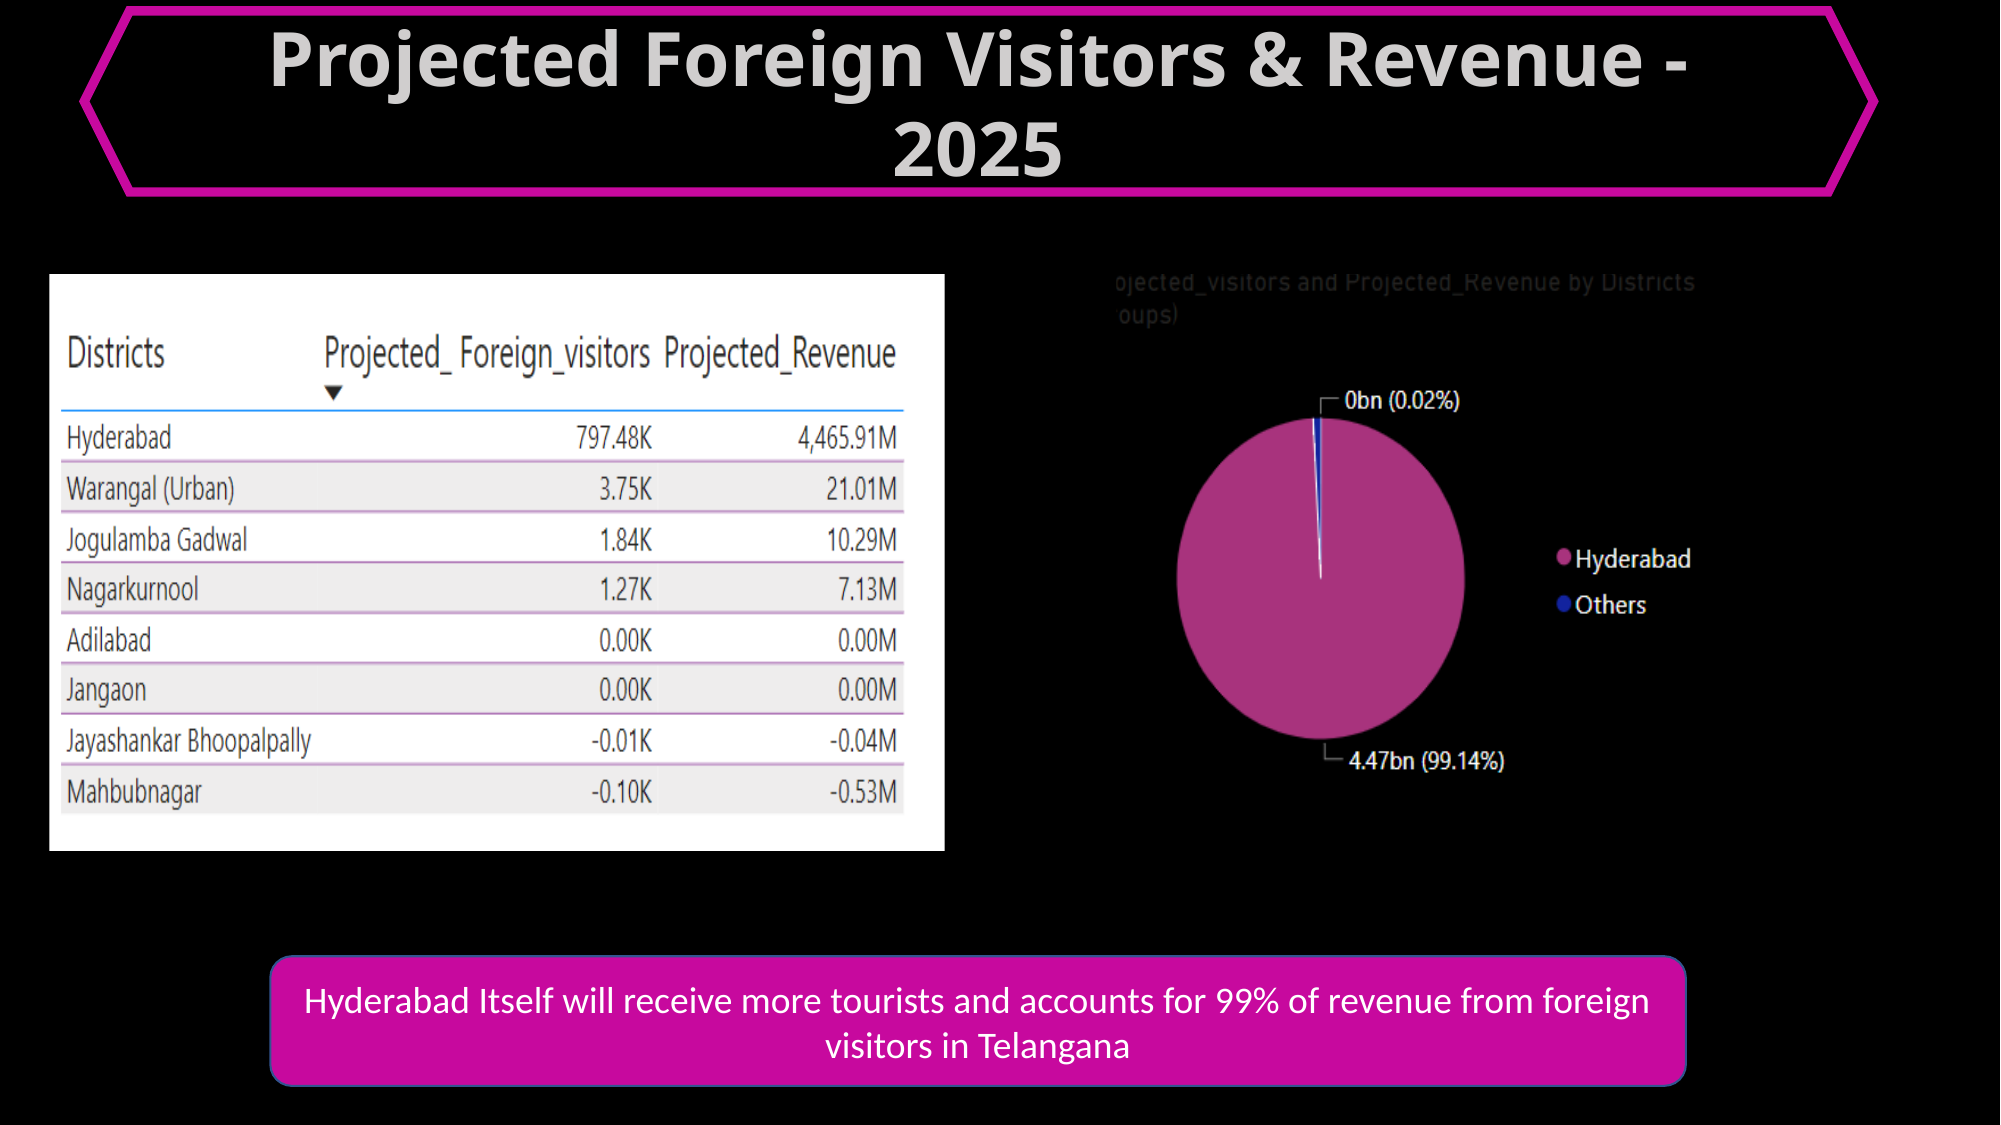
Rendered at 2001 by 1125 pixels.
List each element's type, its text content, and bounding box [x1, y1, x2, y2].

text_box Projected Foreign Visitors & Revenue -2025 [83, 9, 1875, 194]
picture [49, 274, 945, 851]
text_box Hyderabad Itself will receive more tourists and accounts for 99% of revenue from foreign visitors in Telangana [269, 955, 1687, 1087]
picture [1116, 274, 1701, 810]
